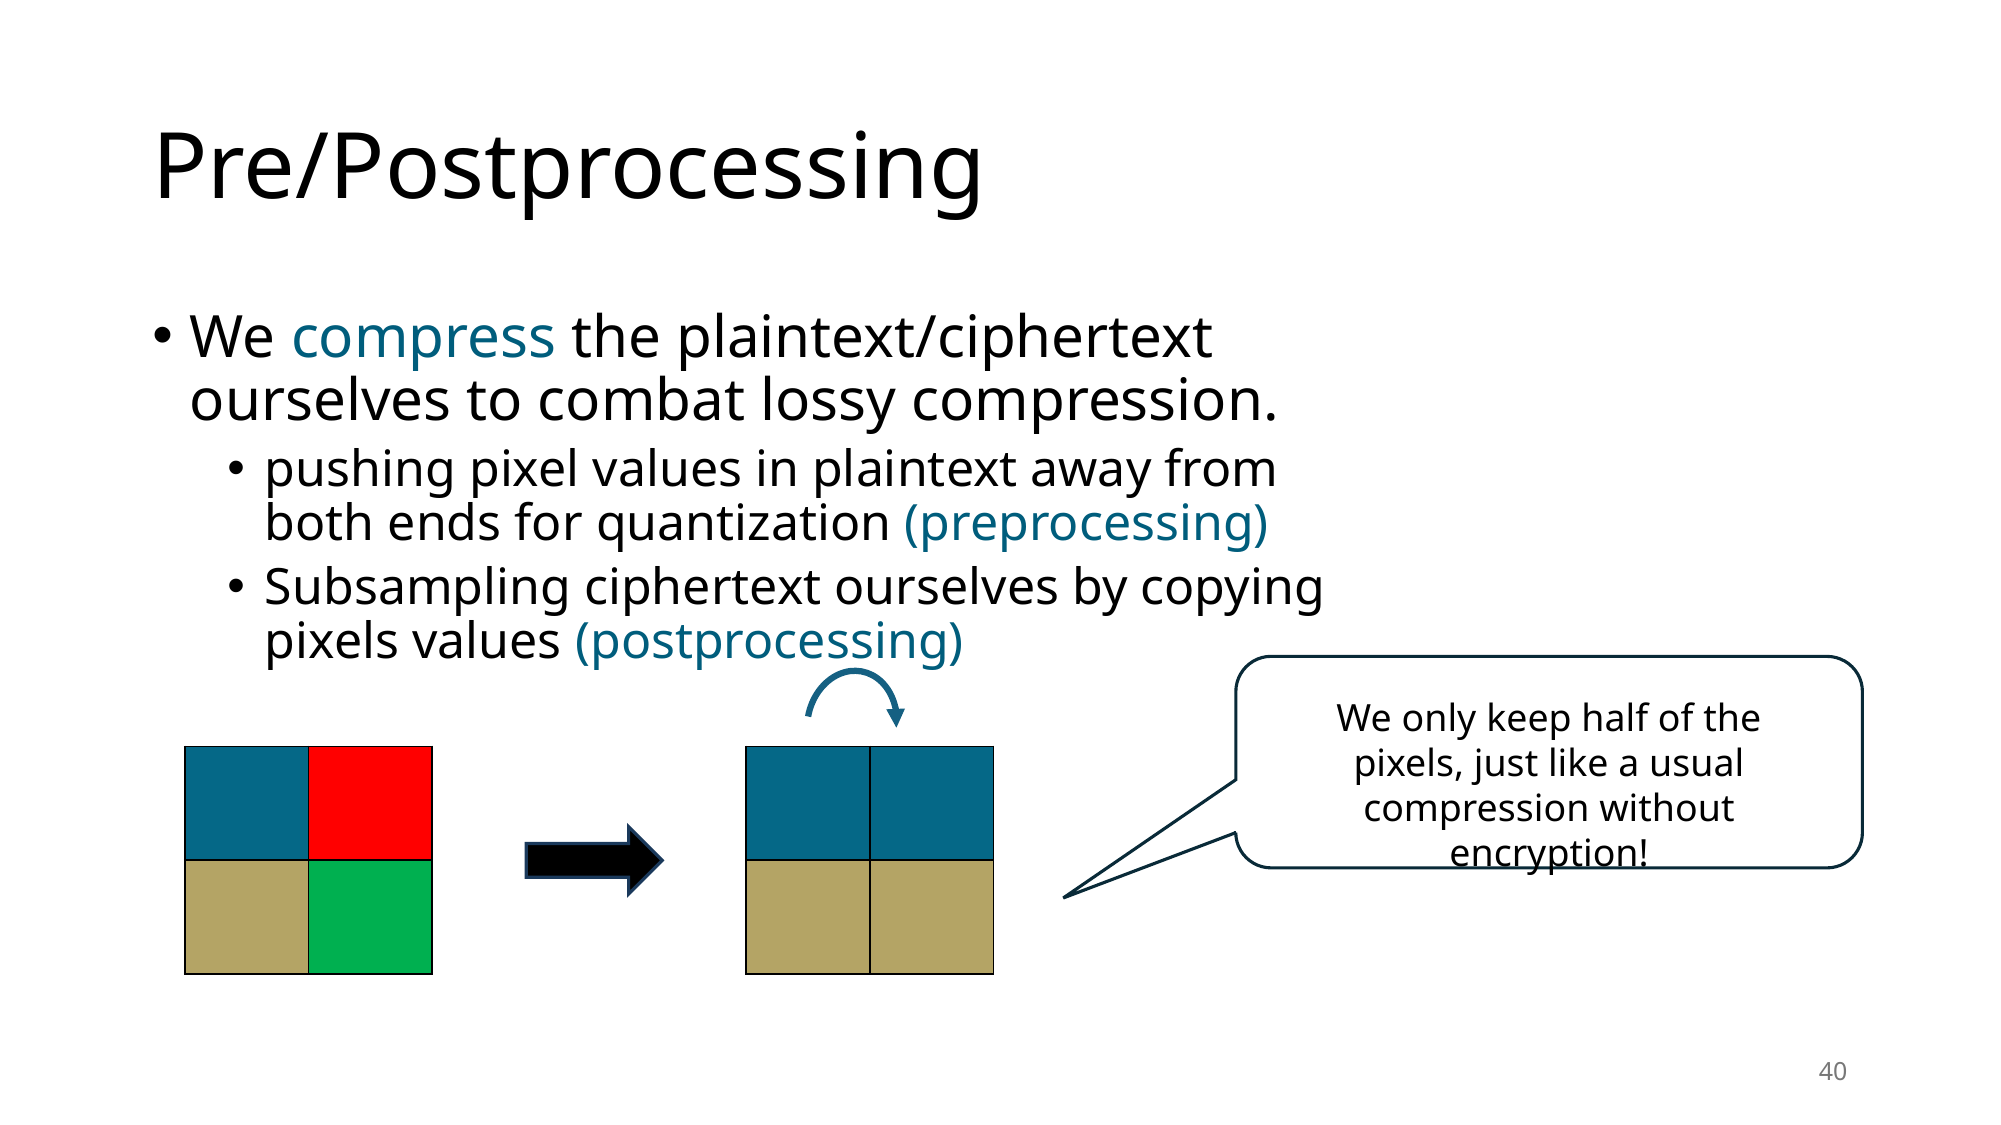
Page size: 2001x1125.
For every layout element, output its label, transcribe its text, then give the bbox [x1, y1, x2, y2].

list We compress the plaintext/ciphertext ourselves to combat lossy compression. pushing pixel values in plaintext away from both ends for quantization (preprocessing) Subsampling ciphertext ourselves by copying pixels values (postprocessing) [137, 299, 1355, 1014]
text_box [806, 669, 903, 728]
table_header [186, 747, 308, 859]
table_cell [871, 861, 993, 973]
text_box [524, 822, 665, 898]
table_header [747, 747, 869, 859]
table_header [309, 747, 431, 859]
table_cell [186, 861, 308, 973]
table_cell [747, 861, 869, 973]
text_box We only keep half of the pixels, just like a usual compression without encryption! [1266, 686, 1832, 882]
table_cell [309, 861, 431, 973]
title Pre/Postprocessing [137, 59, 1863, 278]
text_box [1062, 654, 1864, 900]
table_header [871, 747, 993, 859]
slide_number 40 [1412, 1042, 1863, 1103]
